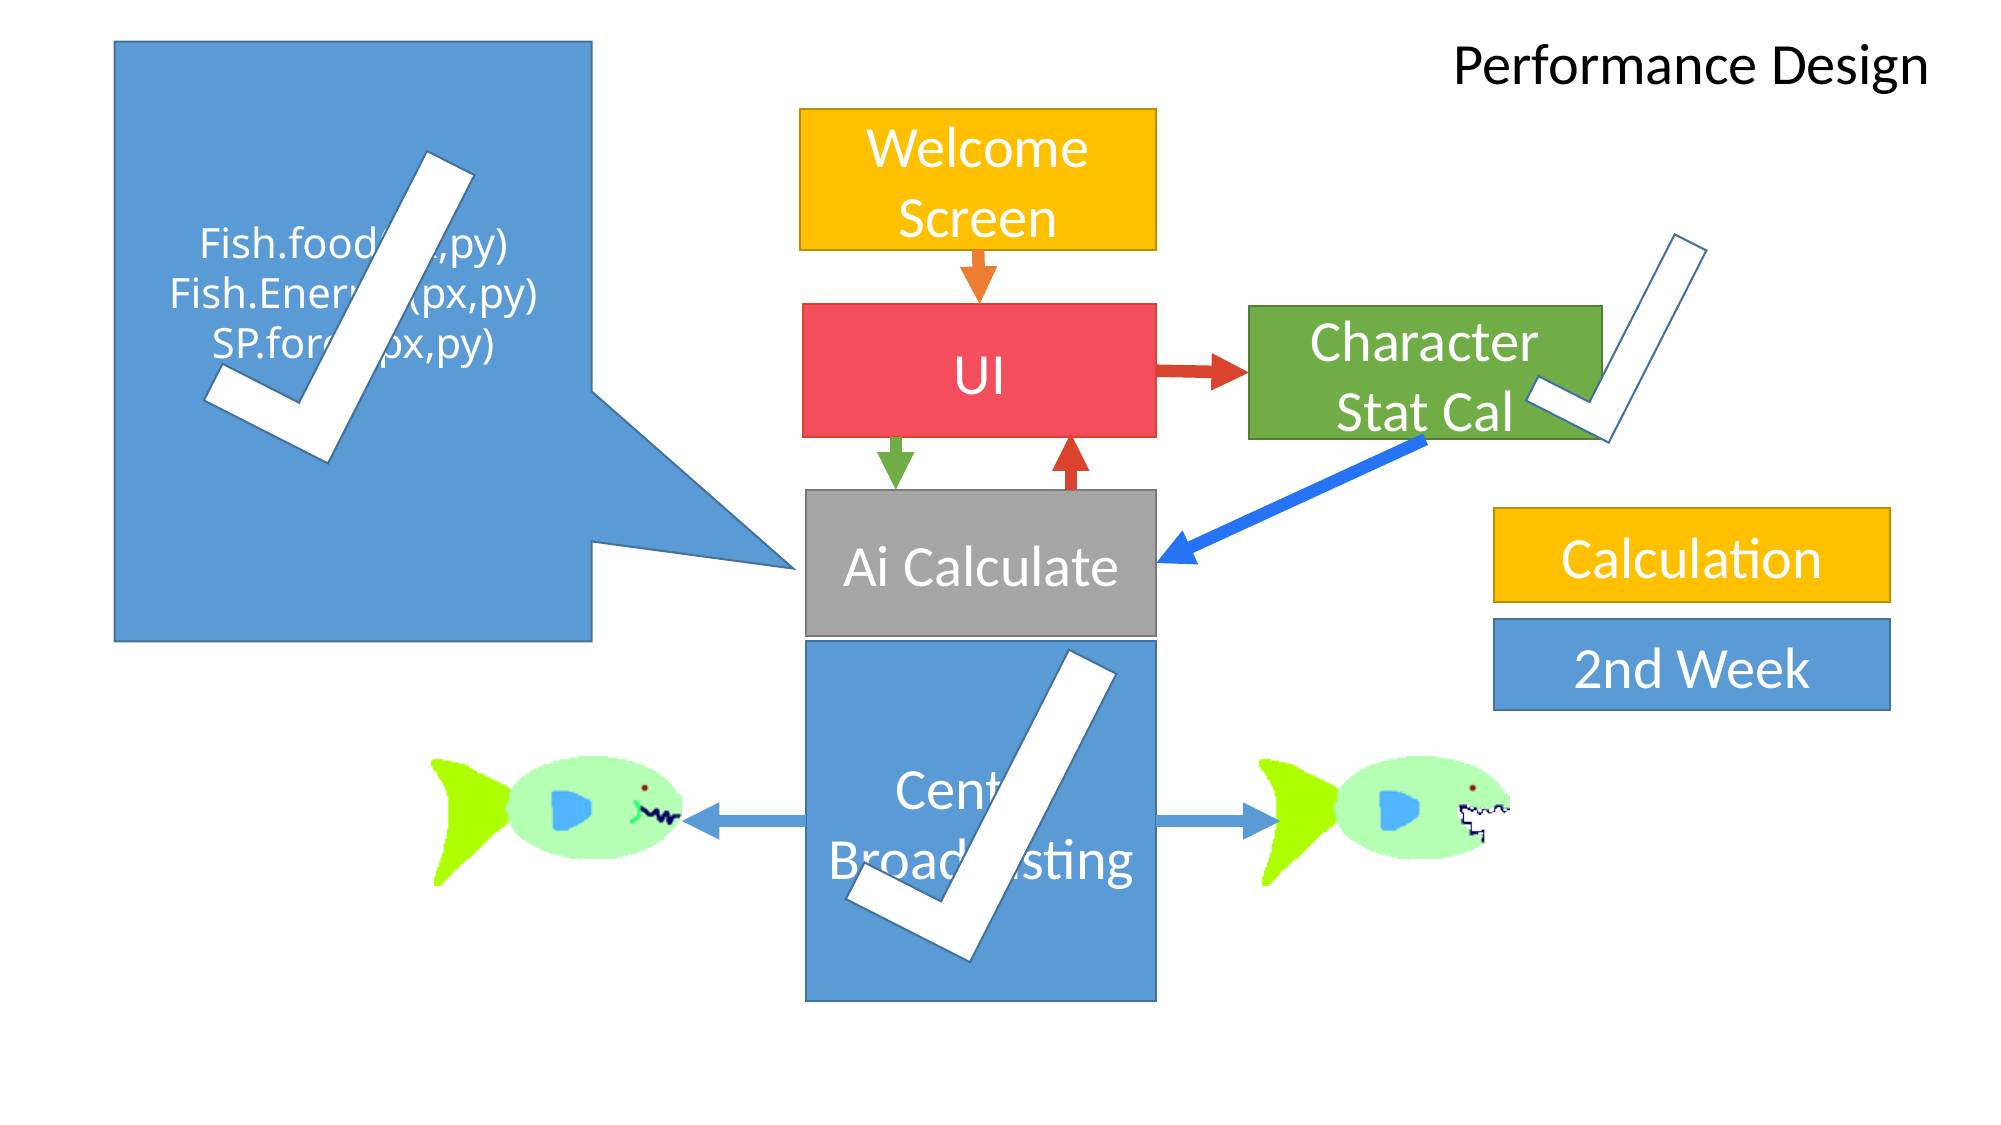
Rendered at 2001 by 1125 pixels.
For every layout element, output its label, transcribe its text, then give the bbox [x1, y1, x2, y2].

text_box [202, 149, 476, 465]
text_box UI [802, 303, 1157, 438]
text_box Calculation [1493, 507, 1891, 603]
text_box 2nd Week [1493, 618, 1891, 711]
text_box [1524, 232, 1708, 445]
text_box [1156, 439, 1426, 564]
picture [1259, 756, 1510, 886]
picture [431, 756, 682, 886]
text_box Ai Calculate [805, 489, 1157, 637]
text_box [844, 648, 1118, 964]
text_box Performance Design [1439, 18, 1946, 104]
text_box Welcome Screen [799, 108, 1157, 251]
text_box Centre Broadcasting [805, 640, 1157, 1002]
text_box Character Stat Cal [1248, 305, 1603, 440]
text_box Fish.food(px,py) Fish.Enermy(px,py) SP.force(px,py) [113, 40, 797, 643]
